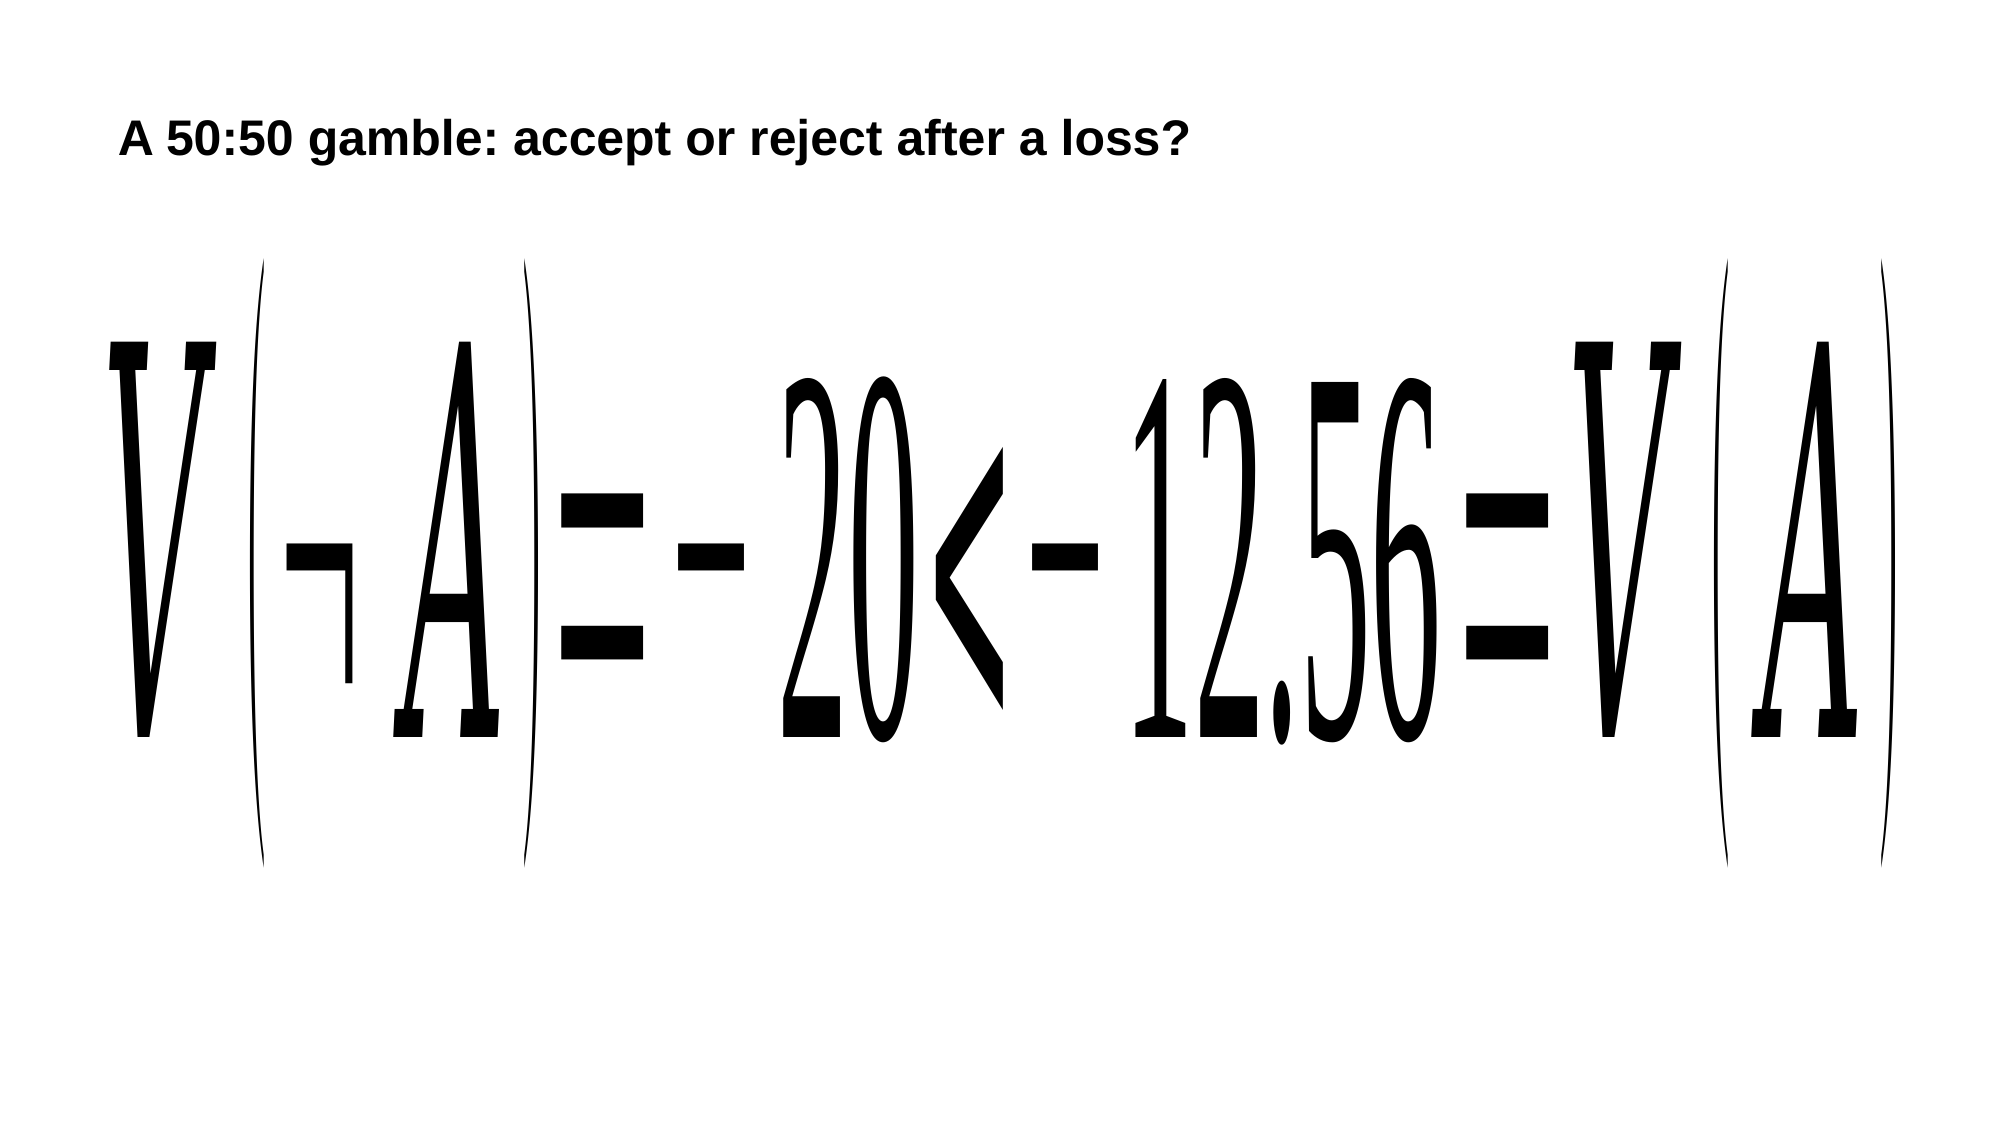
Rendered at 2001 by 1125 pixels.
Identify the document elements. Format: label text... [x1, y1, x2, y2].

title A 50:50 gamble: accept or reject after a loss? [102, 96, 1797, 174]
